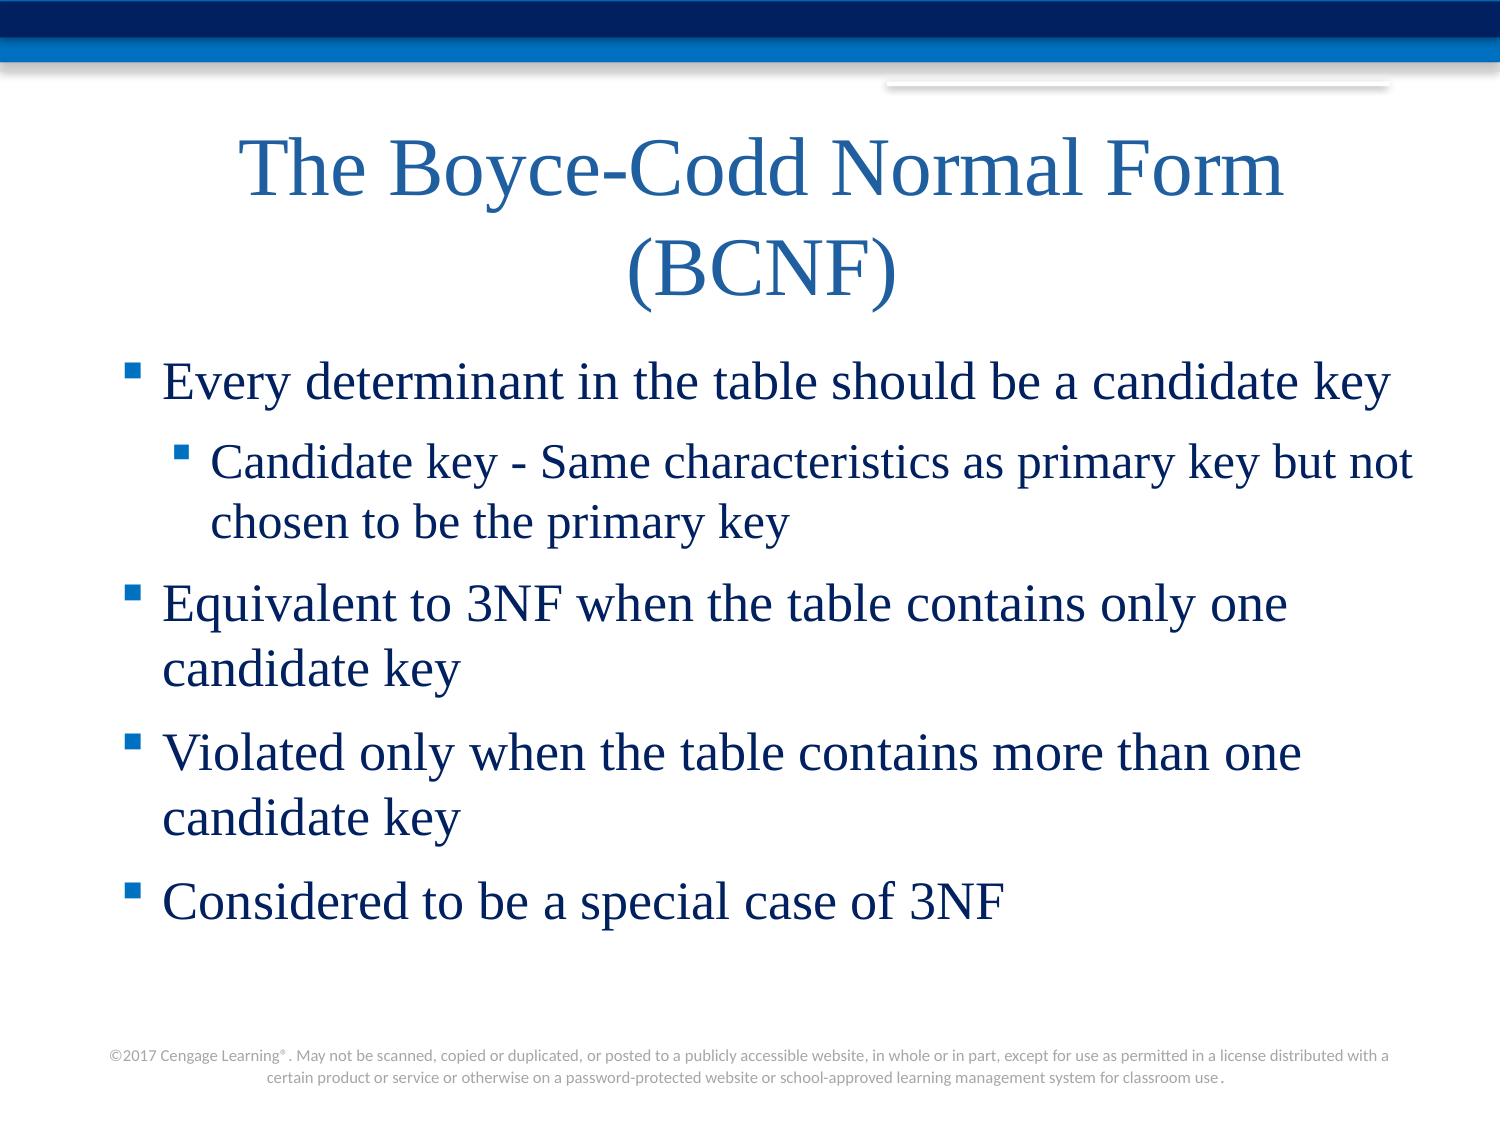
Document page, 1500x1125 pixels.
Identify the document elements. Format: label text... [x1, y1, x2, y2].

title The Boyce-Codd Normal Form (BCNF) [87, 125, 1438, 300]
list Every determinant in the table should be a candidate key Candidate key - Same characteristics as primary key but not chosen to be the primary key Equivalent to 3NF when the table contains only one candidate key Violated only when the table contains more than one candidate key Considered to be a special case of 3NF [87, 337, 1438, 1025]
